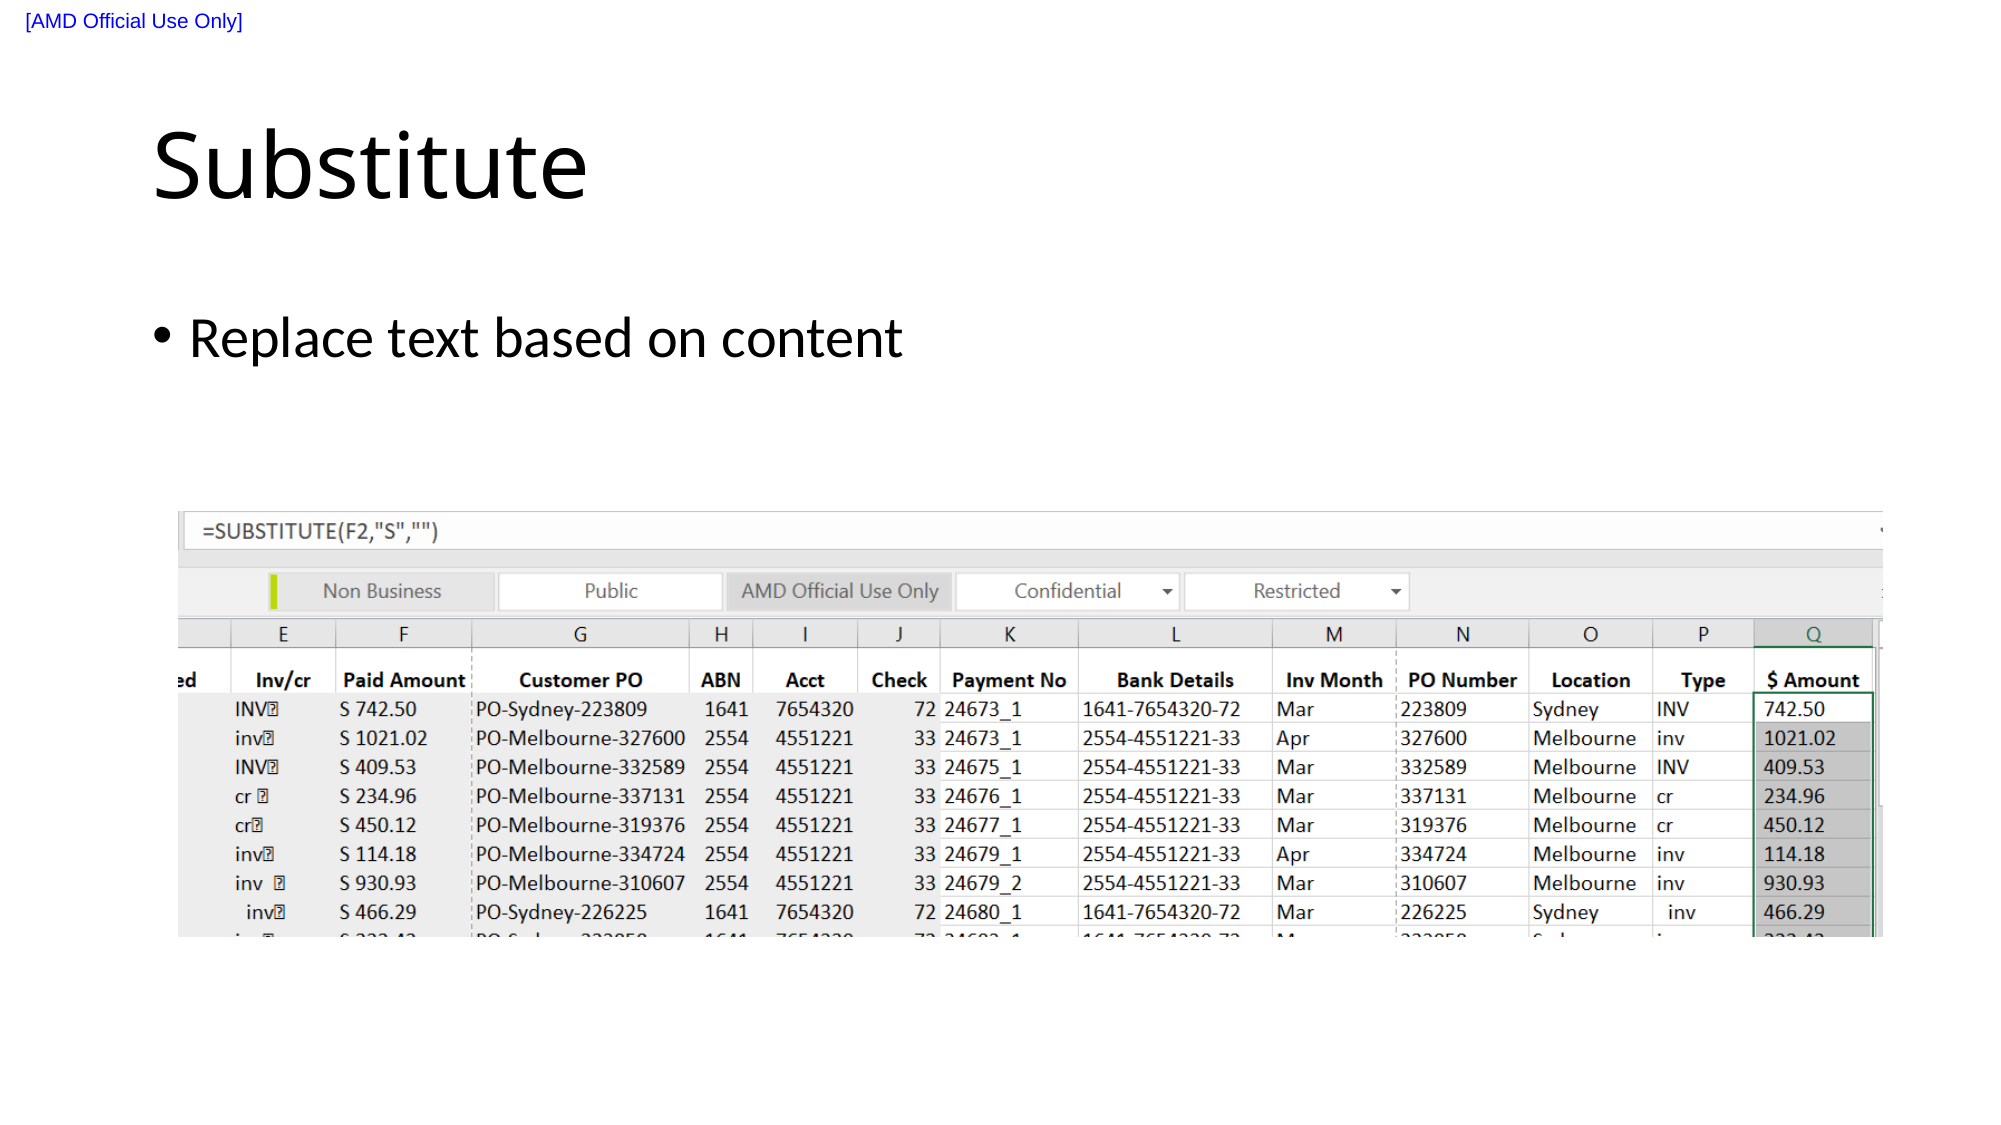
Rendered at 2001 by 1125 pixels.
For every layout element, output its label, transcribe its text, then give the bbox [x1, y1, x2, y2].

list Replace text based on content [137, 299, 1863, 1014]
picture [178, 511, 1883, 938]
title Substitute [137, 59, 1863, 278]
